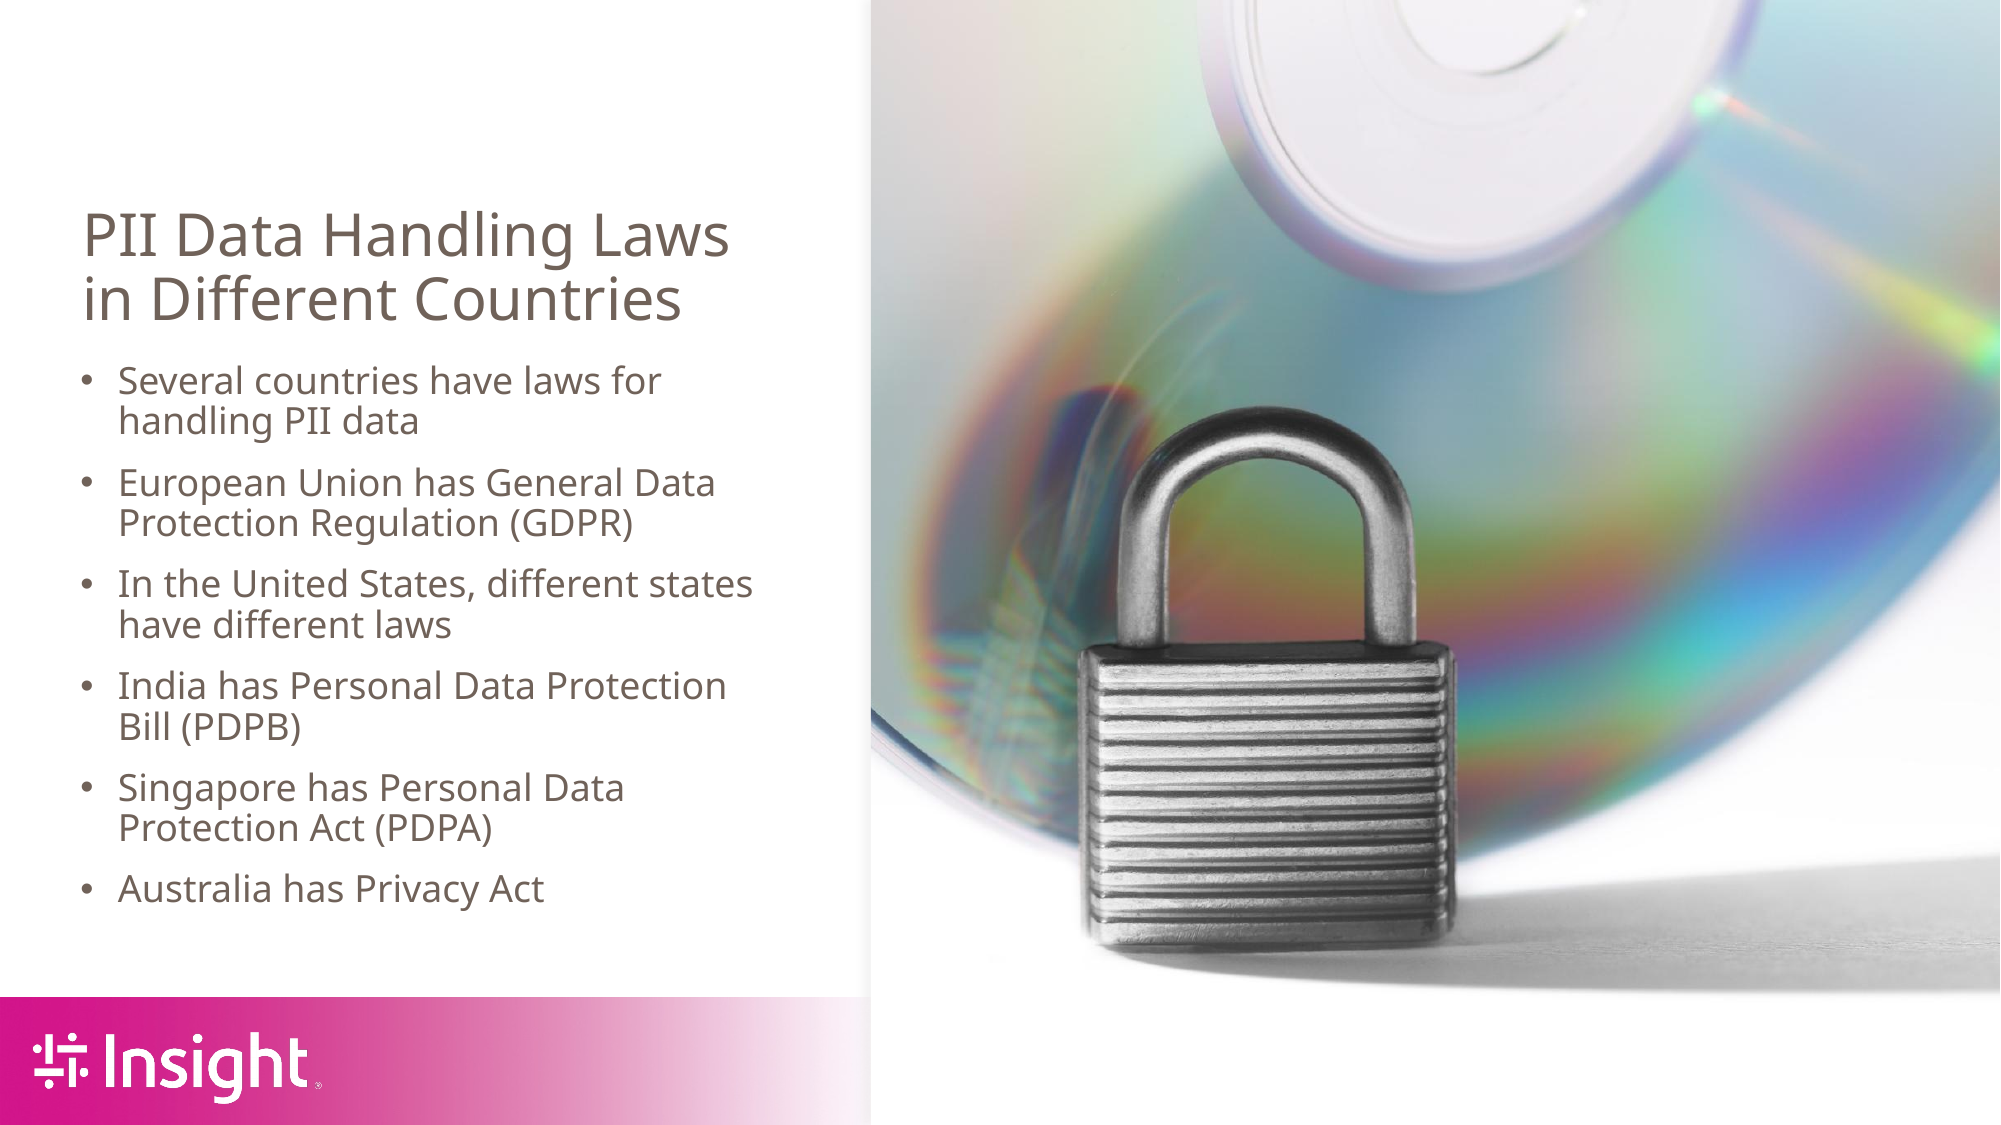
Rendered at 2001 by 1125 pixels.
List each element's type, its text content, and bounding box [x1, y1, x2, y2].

list Several countries have laws for handling PII data European Union has General Data Protection Regulation (GDPR) In the United States, different states have different laws India has Personal Data Protection Bill (PDPB) Singapore has Personal Data Protection Act (PDPA) Australia has Privacy Act [65, 354, 804, 943]
picture [0, 997, 866, 1125]
title PII Data Handling Laws in Different Countries [67, 161, 804, 341]
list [870, 0, 2000, 1125]
